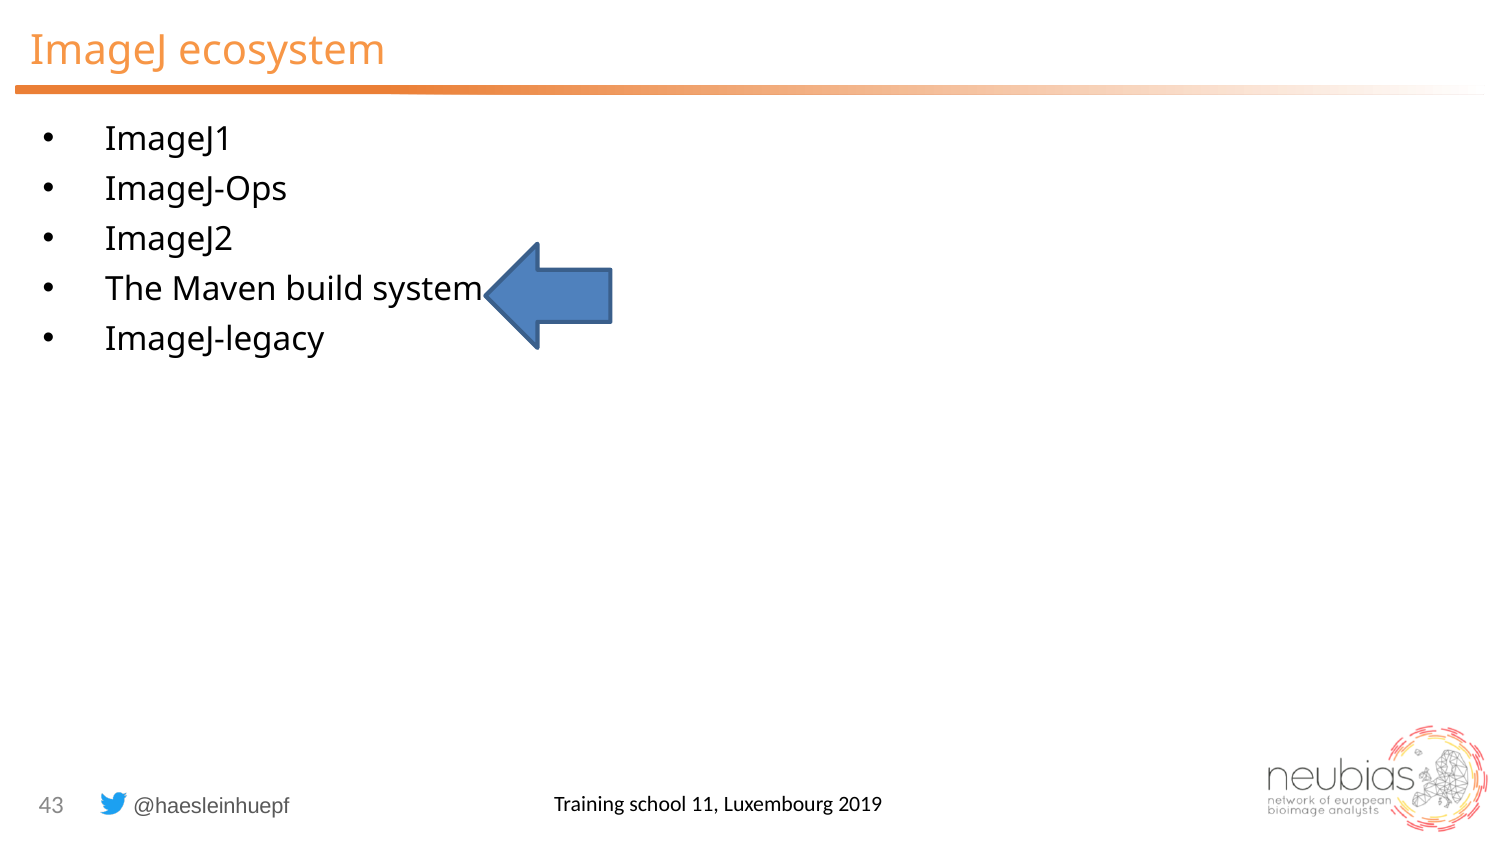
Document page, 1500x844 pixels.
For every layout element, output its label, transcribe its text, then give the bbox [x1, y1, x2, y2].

text_box [483, 241, 613, 350]
title ImageJ ecosystem [15, 10, 1485, 85]
picture [1258, 725, 1489, 834]
list ImageJ1 ImageJ-Ops ImageJ2 The Maven build system ImageJ-legacy [15, 102, 1485, 778]
picture [92, 783, 135, 823]
